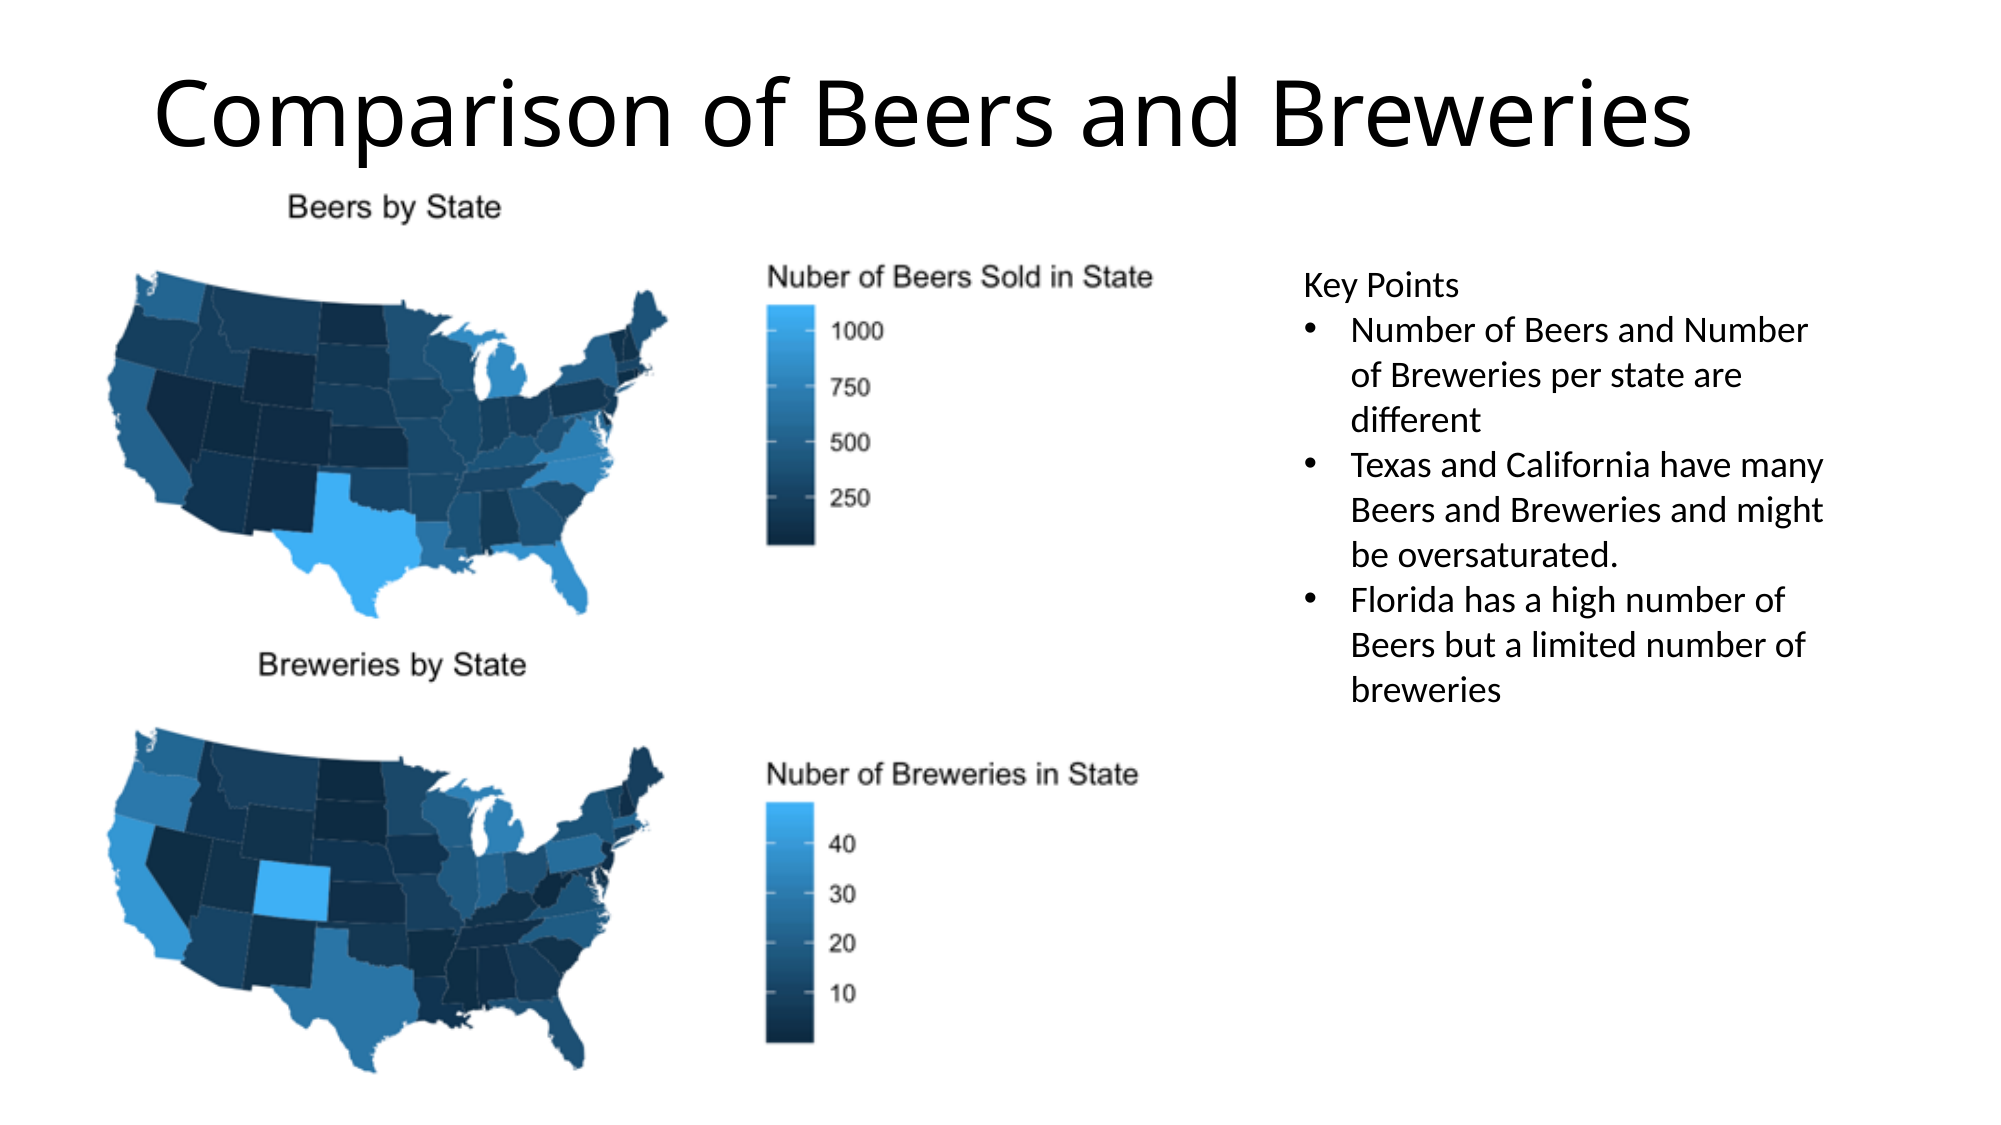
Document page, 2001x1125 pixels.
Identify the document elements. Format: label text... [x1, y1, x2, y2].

text_box Key Points Number of Beers and Number of Breweries per state are different Texas and California have many Beers and Breweries and might be oversaturated. Florida has a high number of Beers but a limited number of breweries [1288, 253, 1861, 763]
picture [749, 253, 1173, 556]
picture [749, 744, 1194, 1060]
text_box Comparison of Beers and Breweries [137, 59, 1863, 157]
picture [101, 179, 677, 1080]
